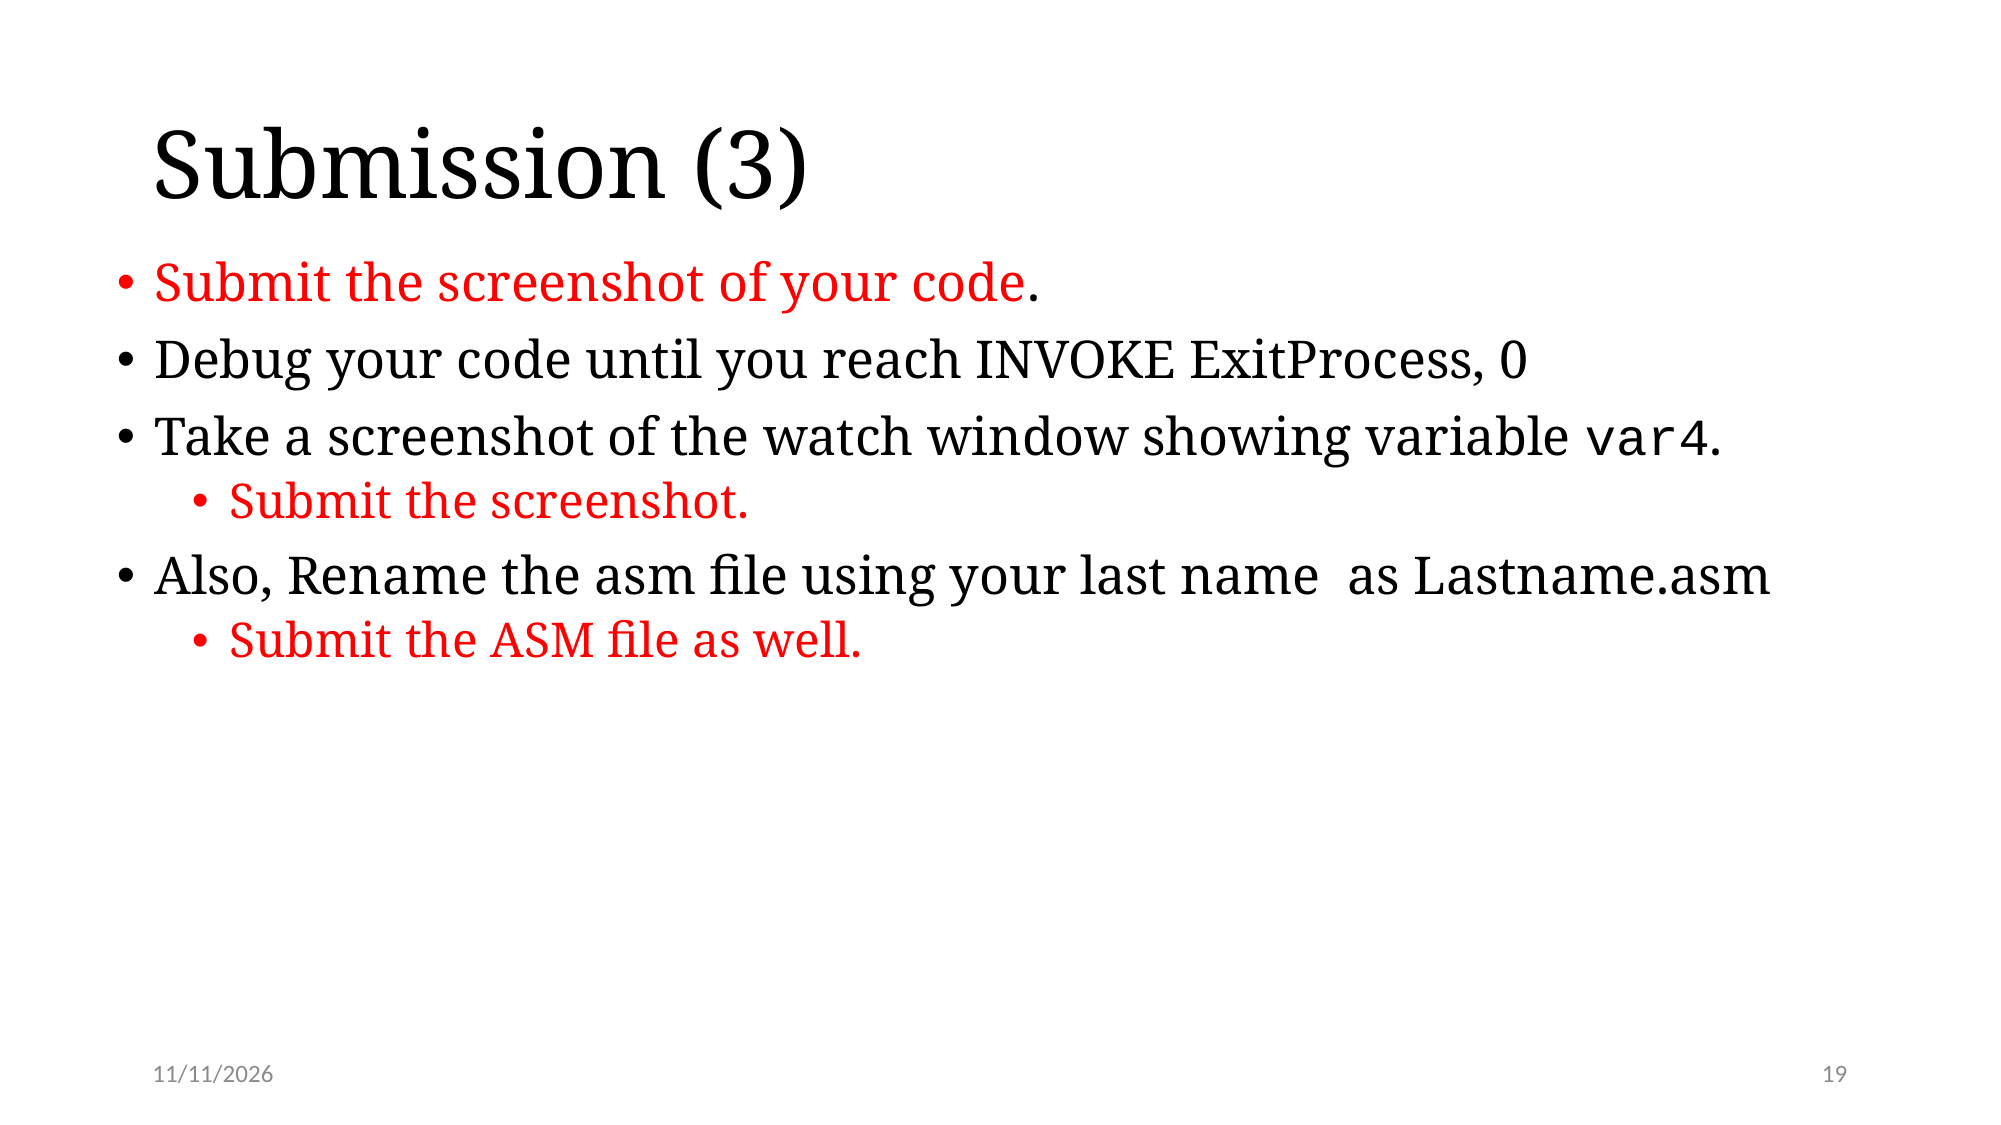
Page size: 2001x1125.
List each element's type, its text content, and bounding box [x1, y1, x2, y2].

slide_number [137, 1042, 588, 1103]
slide_number 19 [1412, 1042, 1863, 1103]
list Submit the screenshot of your code. Debug your code until you reach INVOKE ExitProcess, 0 Take a screenshot of the watch window showing variable var4. Submit the screenshot. Also, Rename the asm file using your last name as Lastname.asm Submit the ASM file as well. [101, 249, 1863, 1014]
title Submission (3) [137, 59, 1863, 249]
